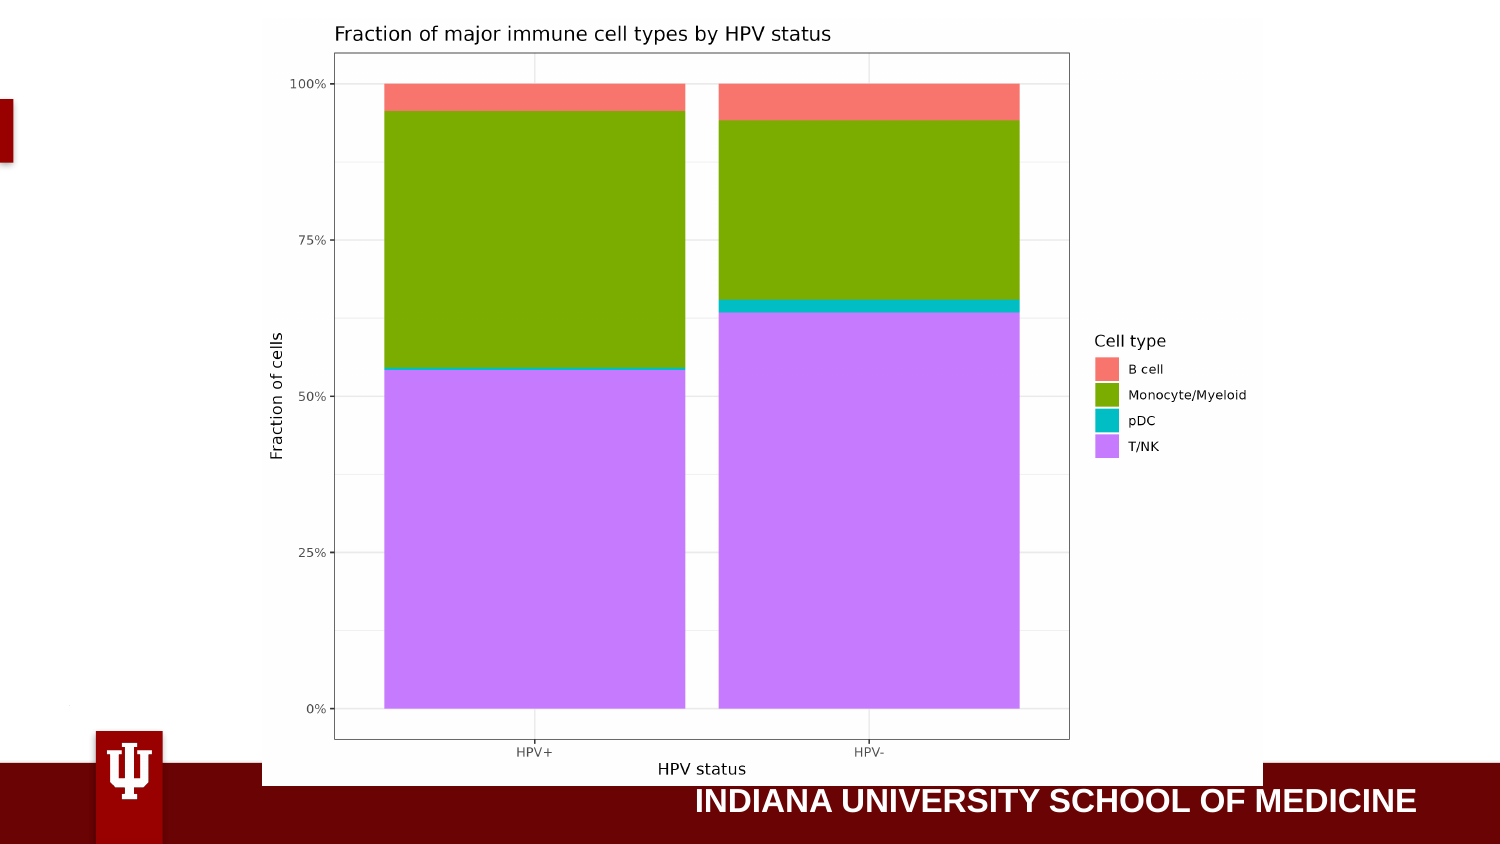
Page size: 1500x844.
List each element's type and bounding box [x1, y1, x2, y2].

picture [262, 18, 1263, 787]
picture [69, 705, 189, 836]
